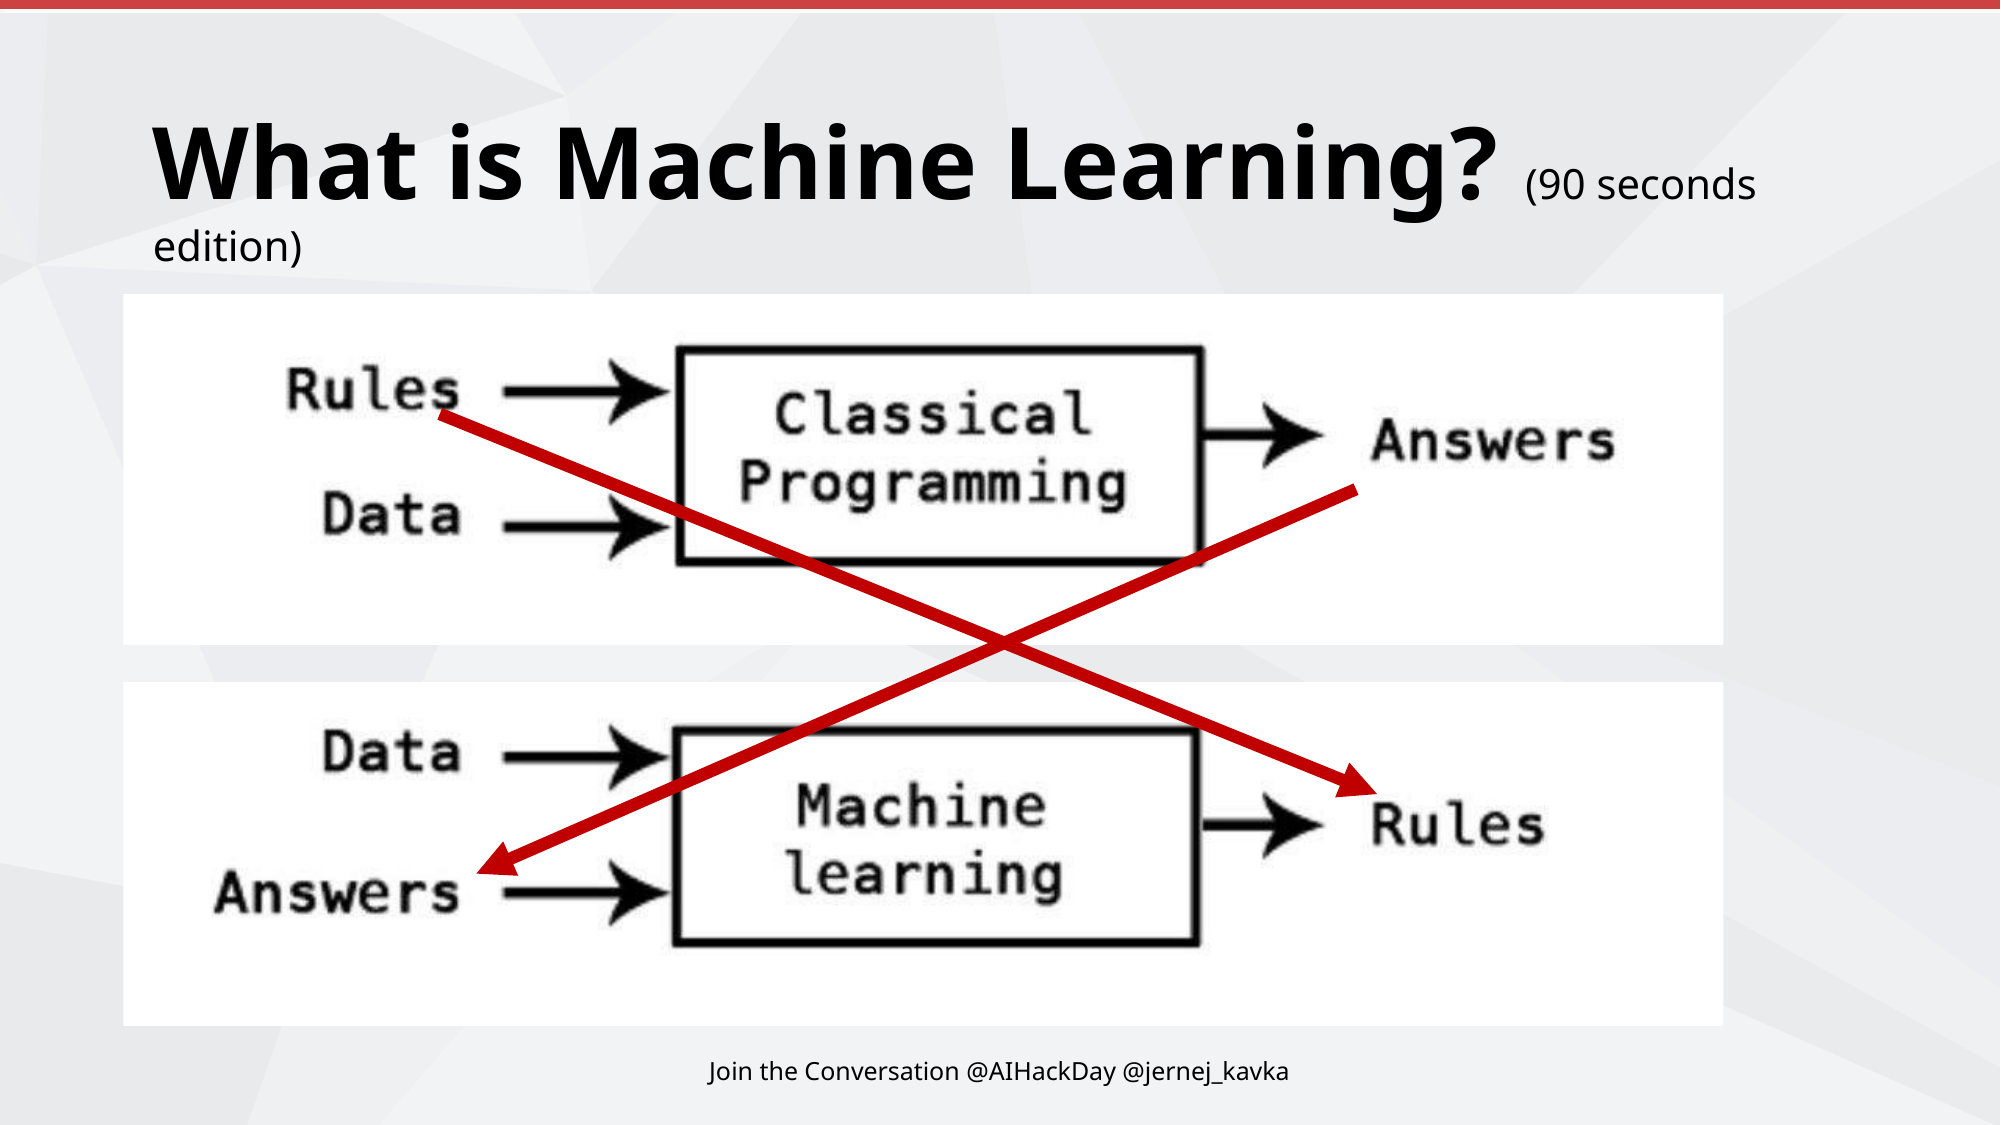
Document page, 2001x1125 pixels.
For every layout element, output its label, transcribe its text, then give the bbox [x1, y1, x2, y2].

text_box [439, 413, 1378, 795]
title What is Machine Learning? (90 seconds edition) [123, 60, 1877, 278]
picture [123, 682, 1724, 1026]
title Solution (AI) [0, 13, 2000, 1125]
footer Join the Conversation @AIHackDay @jernej_kavka [123, 1042, 1877, 1103]
picture [123, 294, 1724, 645]
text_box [476, 795, 1356, 874]
